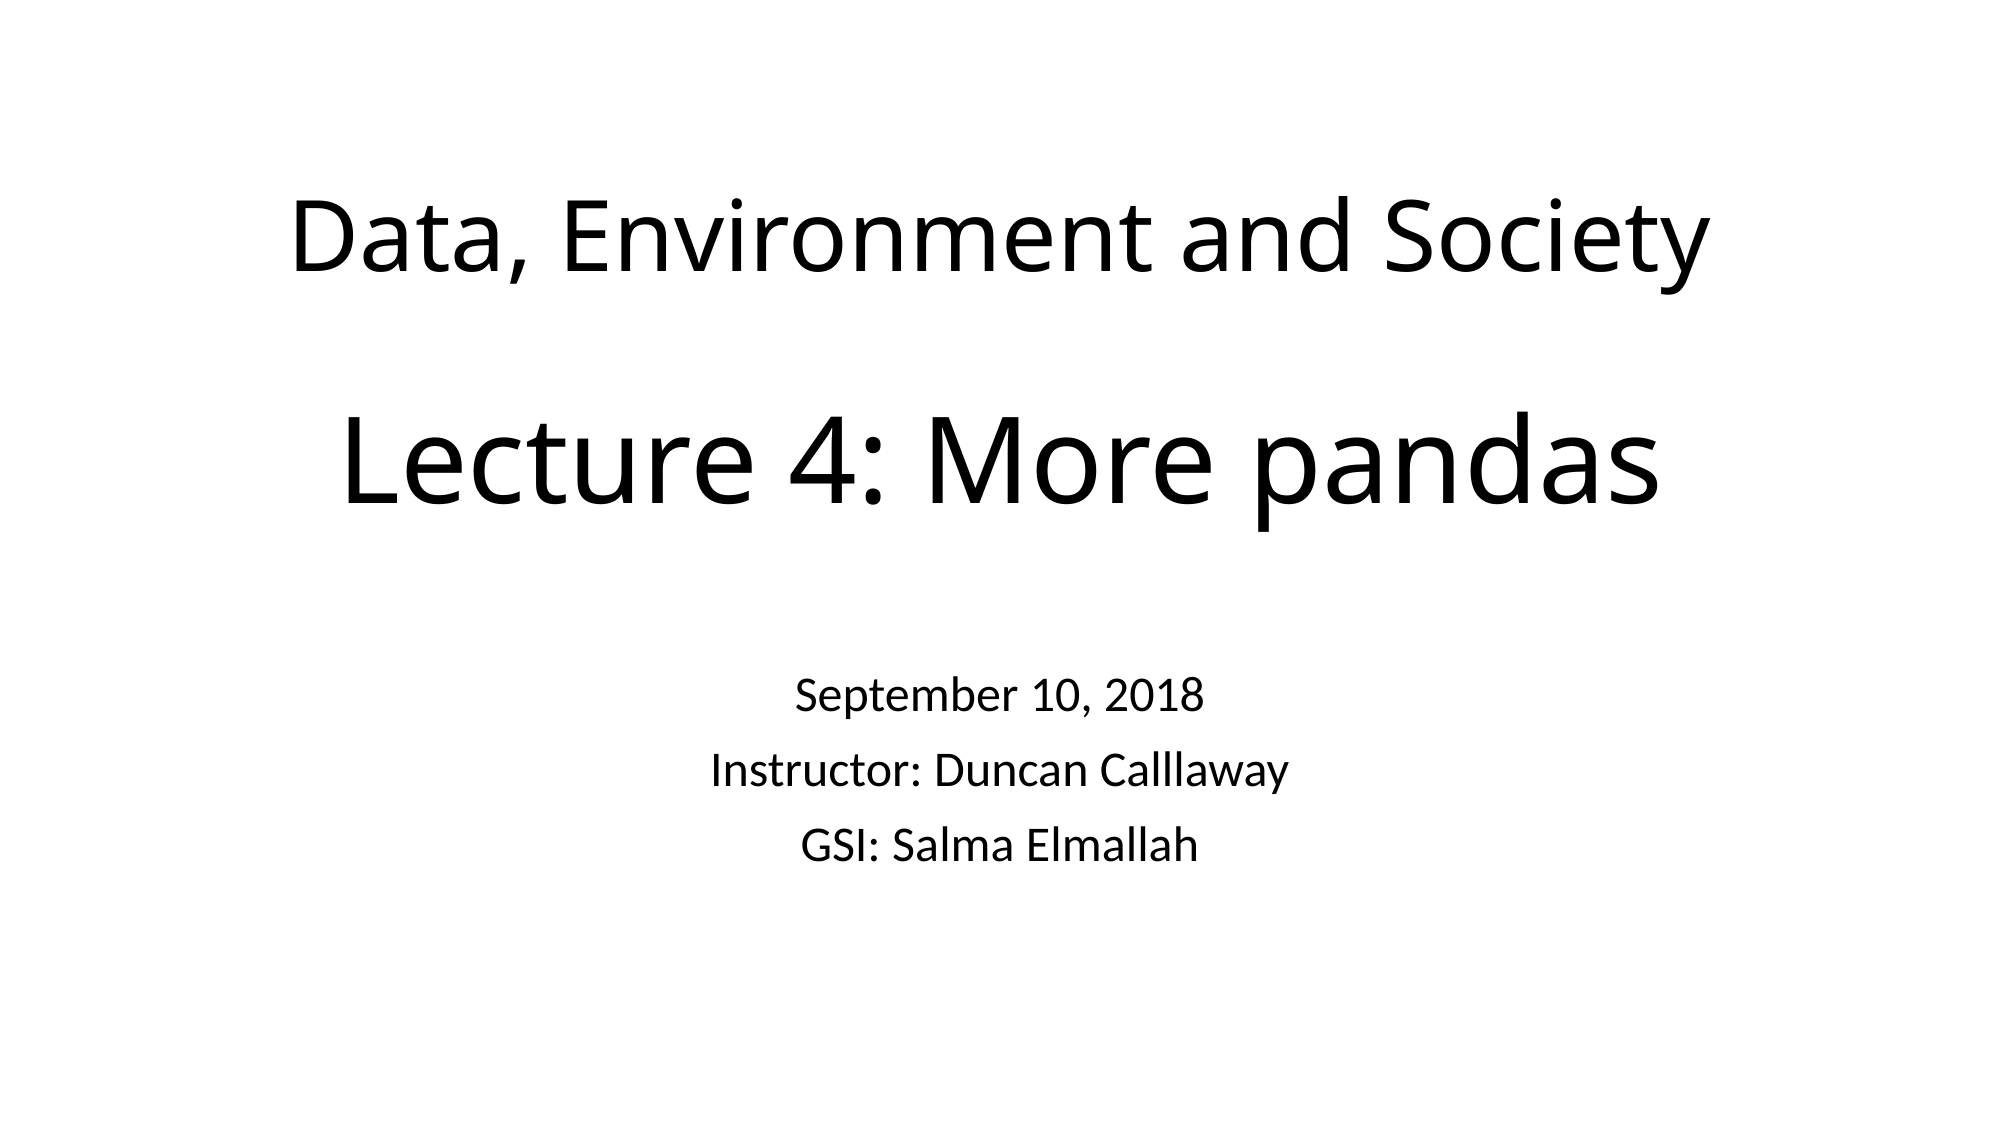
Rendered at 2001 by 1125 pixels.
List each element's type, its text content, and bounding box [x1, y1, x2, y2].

subtitle September 10, 2018 Instructor: Duncan Calllaway GSI: Salma Elmallah [249, 661, 1750, 933]
title Data, Environment and Society Lecture 4: More pandas [249, 145, 1750, 537]
